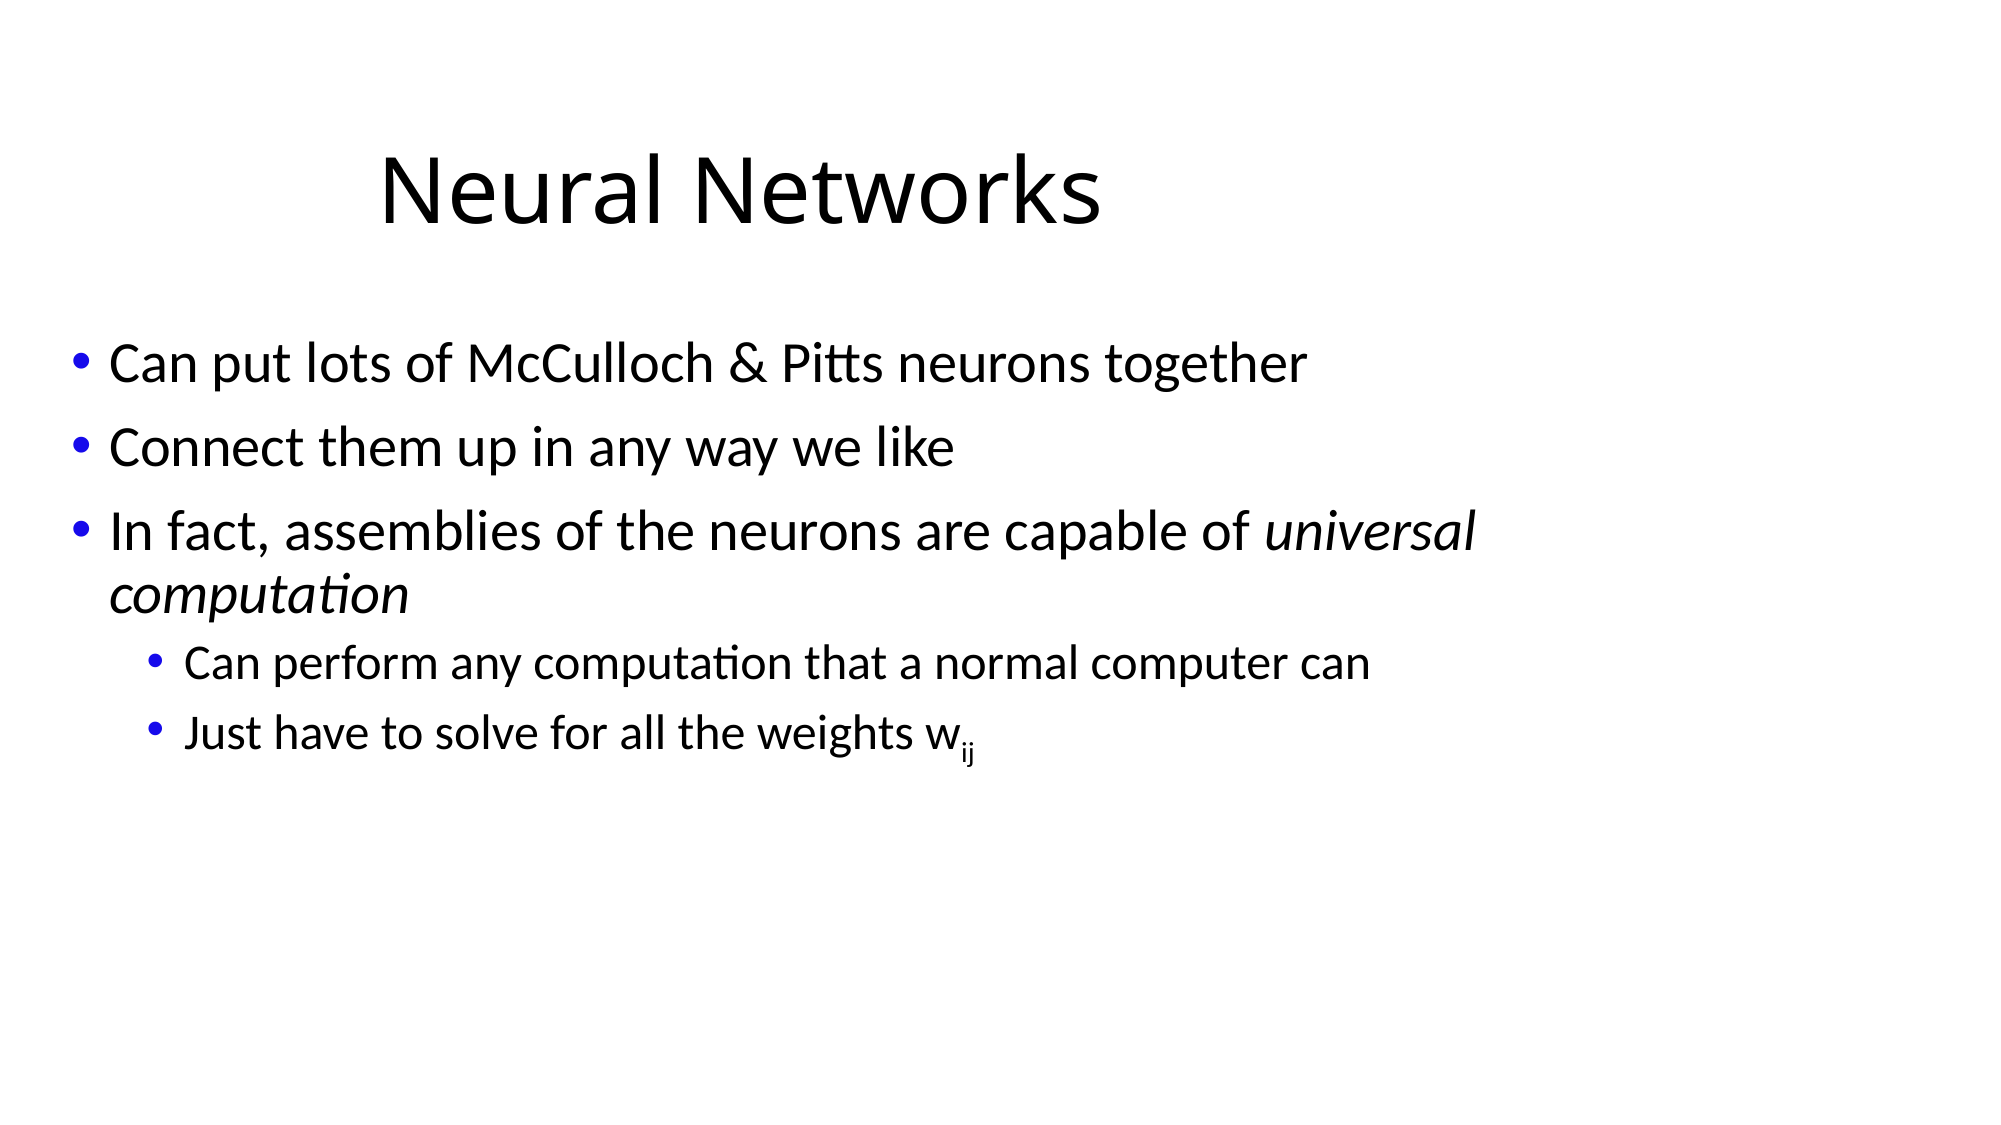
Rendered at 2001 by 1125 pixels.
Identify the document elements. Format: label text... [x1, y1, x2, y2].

list Can put lots of McCulloch & Pitts neurons together Connect them up in any way we like In fact, assemblies of the neurons are capable of universal computation Can perform any computation that a normal computer can Just have to solve for all the weights wij [56, 324, 1638, 1000]
title Neural Networks [362, 99, 1638, 288]
